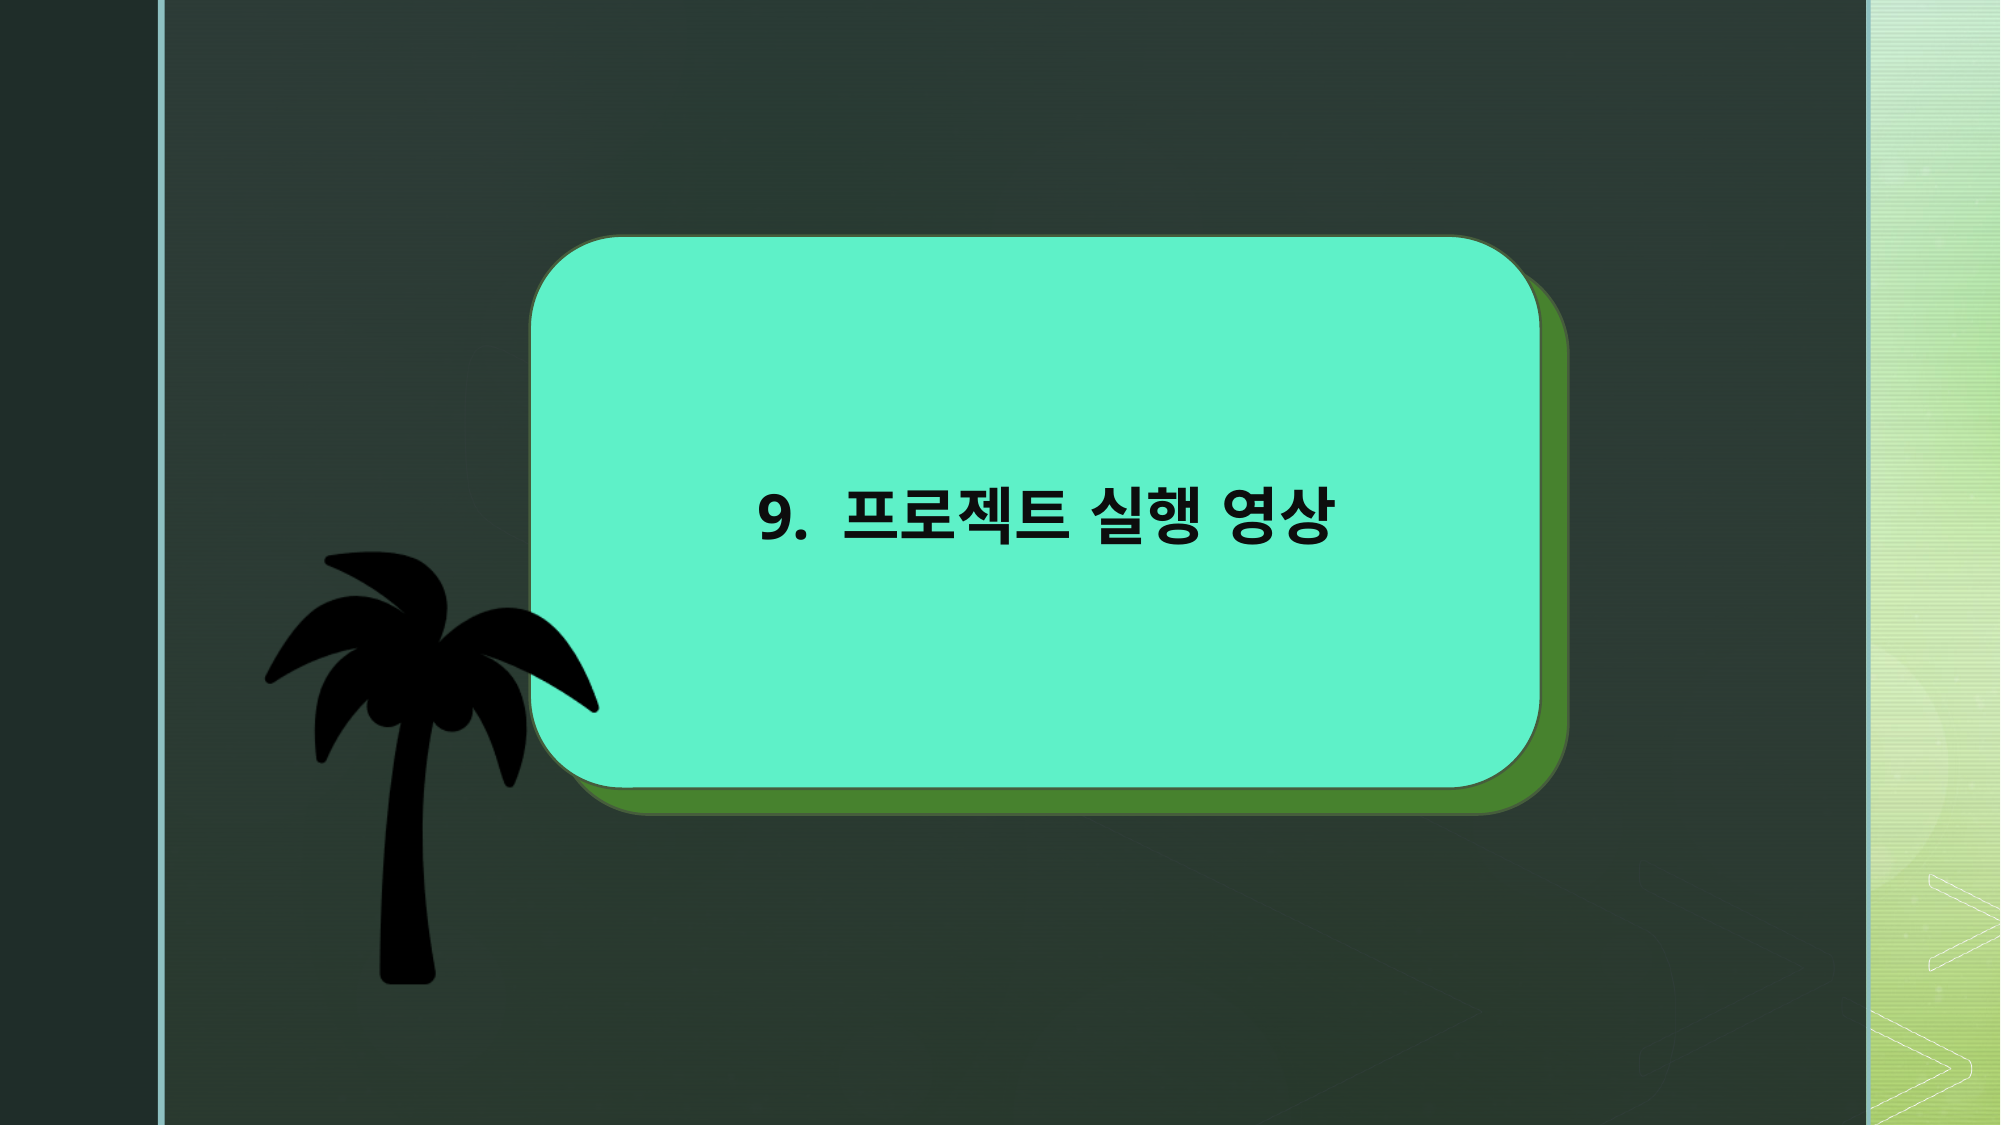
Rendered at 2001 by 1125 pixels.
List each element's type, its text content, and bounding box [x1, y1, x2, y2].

text_box [528, 234, 1543, 791]
picture [1871, 0, 2001, 1125]
picture [179, 511, 684, 1016]
text_box 9. 프로젝트 실행 영상 [757, 493, 1243, 531]
text_box [684, 274, 1570, 816]
